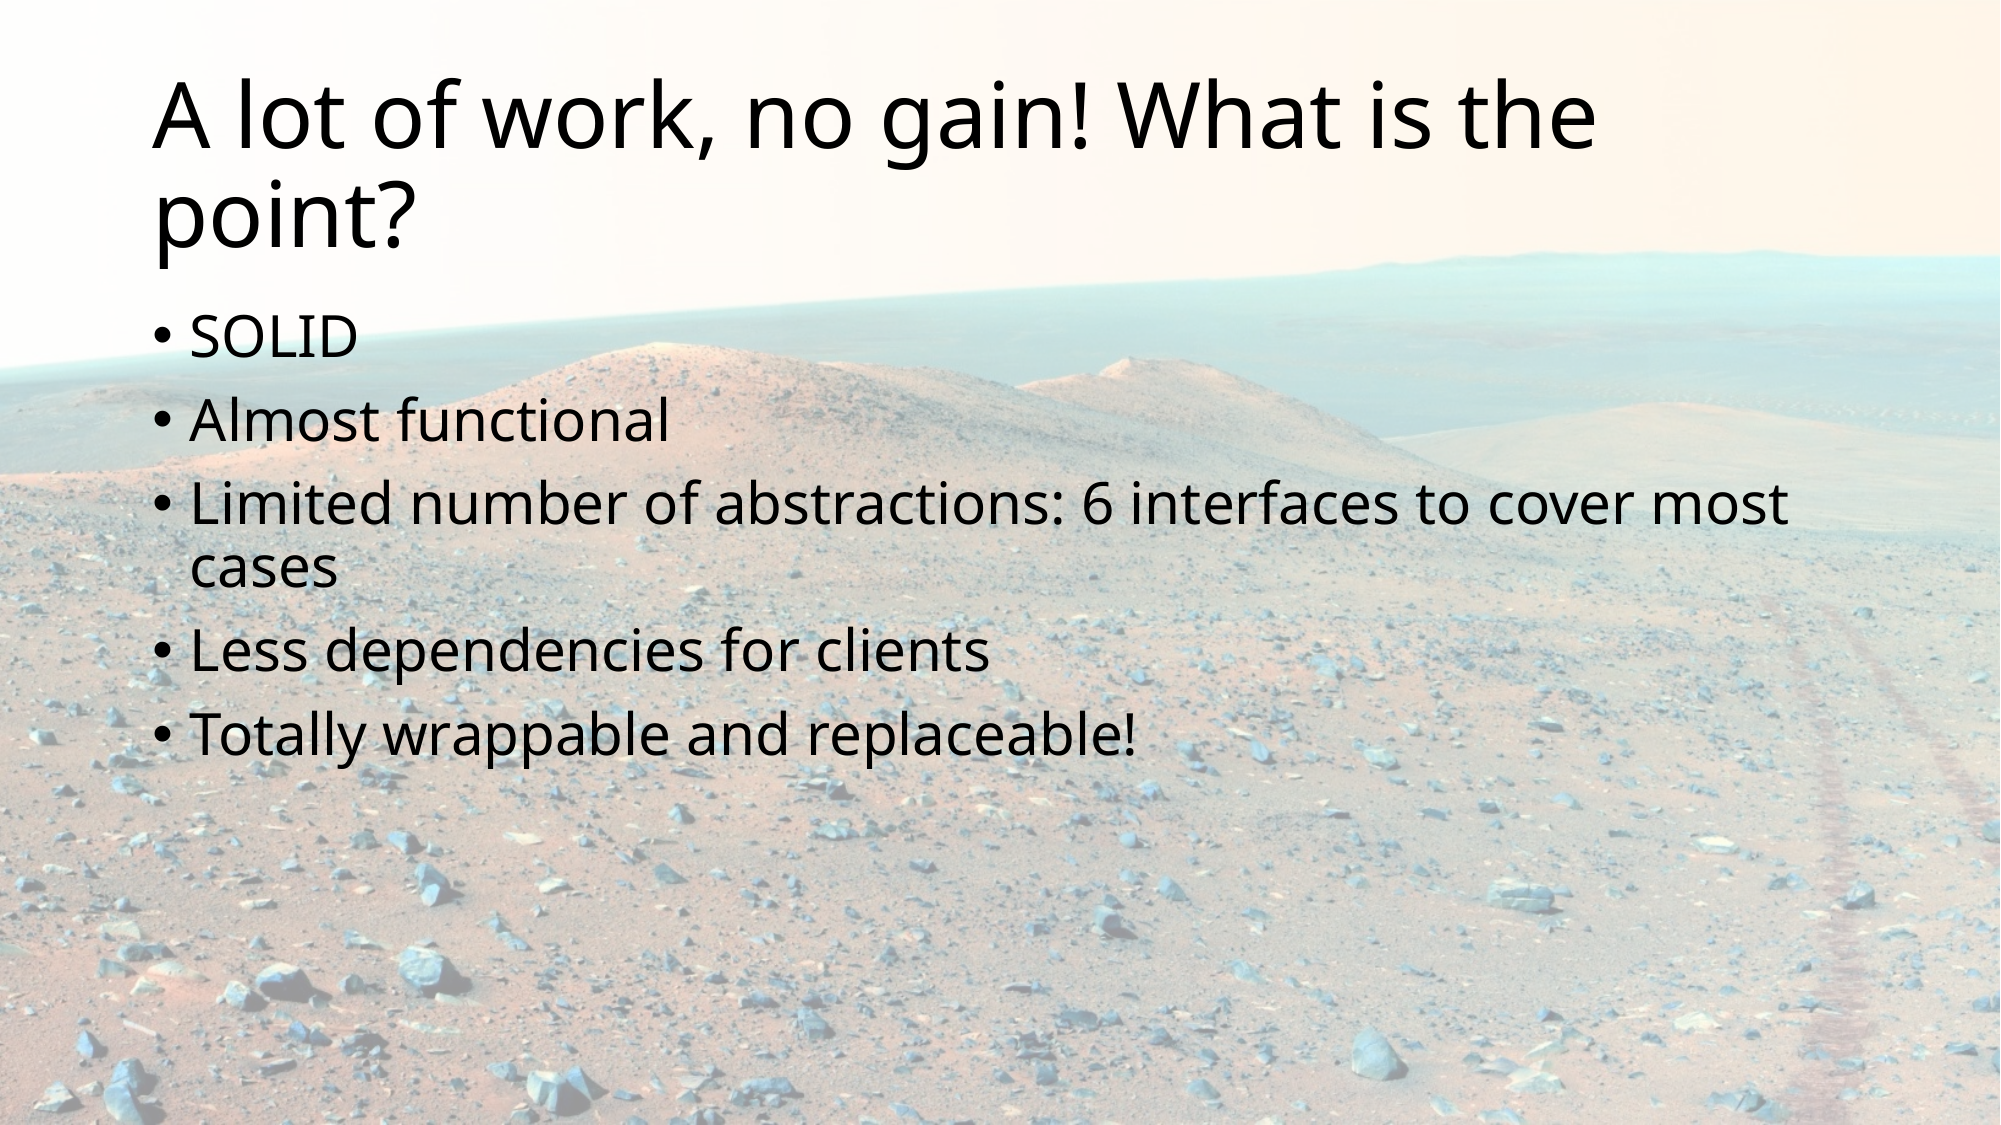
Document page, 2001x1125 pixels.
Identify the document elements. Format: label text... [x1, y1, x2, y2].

title A lot of work, no gain! What is the point? [137, 59, 1863, 278]
list SOLID Almost functional Limited number of abstractions: 6 interfaces to cover most cases Less dependencies for clients Totally wrappable and replaceable! [137, 299, 1863, 1014]
